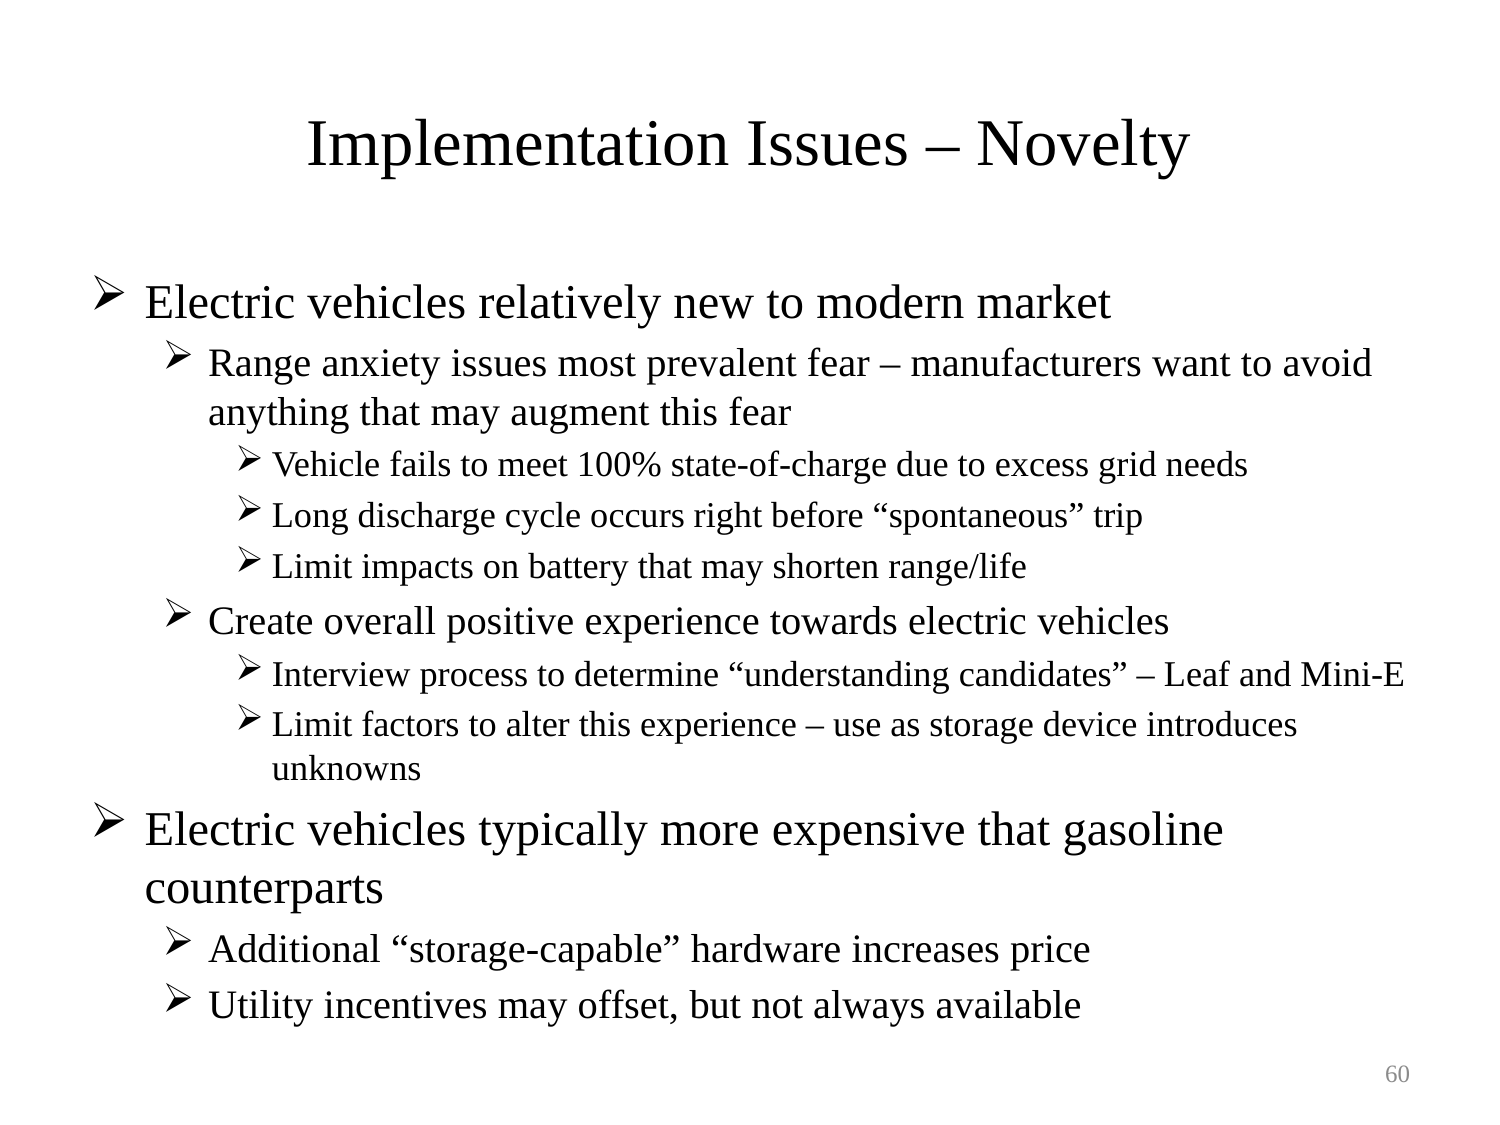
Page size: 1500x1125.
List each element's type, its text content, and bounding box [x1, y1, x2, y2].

title Implementation Issues – Novelty [75, 45, 1425, 233]
list Electric vehicles relatively new to modern market Range anxiety issues most prevalent fear – manufacturers want to avoid anything that may augment this fear Vehicle fails to meet 100% state-of-charge due to excess grid needs Long discharge cycle occurs right before “spontaneous” trip Limit impacts on battery that may shorten range/life Create overall positive experience towards electric vehicles Interview process to determine “understanding candidates” – Leaf and Mini-E Limit factors to alter this experience – use as storage device introduces unknowns Electric vehicles typically more expensive that gasoline counterparts Additional “storage-capable” hardware increases price Utility incentives may offset, but not always available [75, 262, 1425, 1075]
slide_number 60 [1074, 1042, 1425, 1103]
